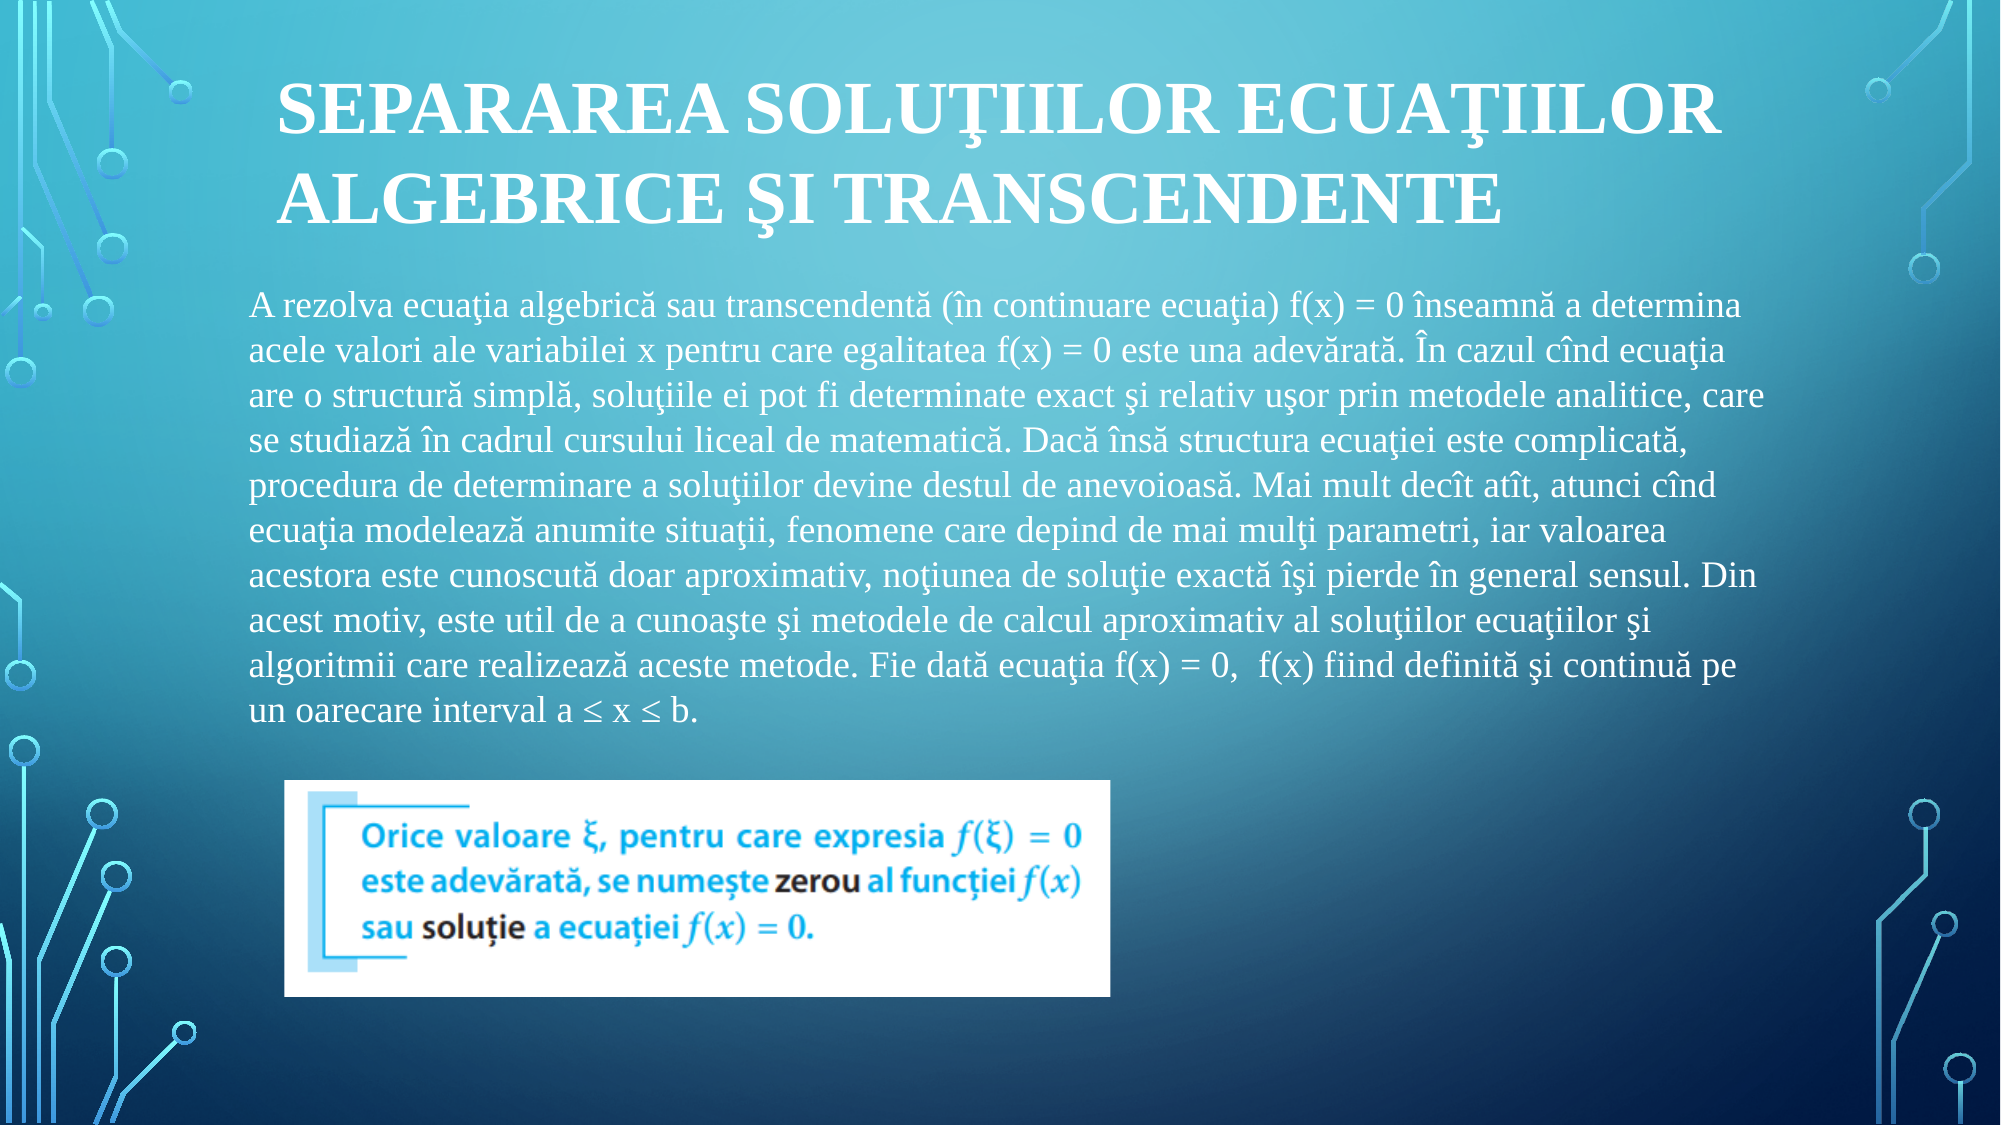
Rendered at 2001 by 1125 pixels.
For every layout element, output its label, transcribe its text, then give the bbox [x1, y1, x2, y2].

text_box A rezolva ecuaţia algebrică sau transcendentă (în continuare ecuaţia) f(x) = 0 înseamnă a determina acele valori ale variabilei x pentru care egalitatea f(x) = 0 este una adevărată. În cazul cînd ecuaţia are o structură simplă, soluţiile ei pot fi determinate exact şi relativ uşor prin metodele analitice, care se studiază în cadrul cursului liceal de matematică. Dacă însă structura ecuaţiei este complicată, procedura de determinare a soluţiilor devine destul de anevoioasă. Mai mult decît atît, atunci cînd ecuaţia modelează anumite situaţii, fenomene care depind de mai mulţi parametri, iar valoarea acestora este cunoscută doar aproximativ, noţiunea de soluţie exactă îşi pierde în general sensul. Din acest motiv, este util de a cunoaşte şi metodele de calcul aproximativ al soluţiilor ecuaţiilor şi algoritmii care realizează aceste metode. Fie dată ecuaţia f(x) = 0, f(x) fiind definită şi continuă pe un oarecare interval a ≤ x ≤ b. [233, 272, 1799, 738]
text_box SEPARAREA SOLUŢIILOR ECUAŢIILOR ALGEBRICE ŞI TRANSCENDENTE [262, 51, 1864, 246]
picture [284, 780, 1111, 997]
